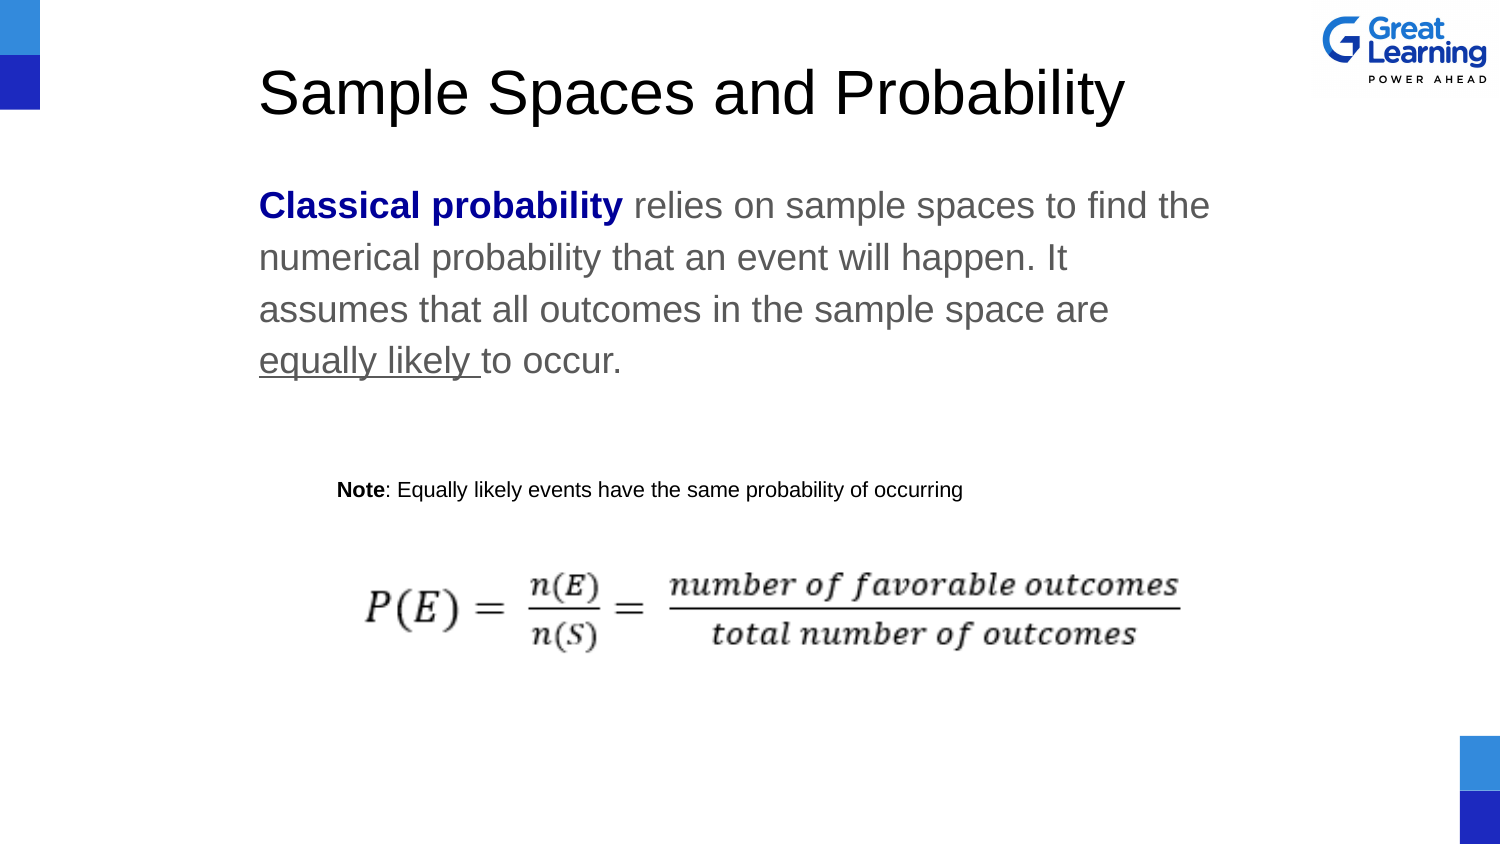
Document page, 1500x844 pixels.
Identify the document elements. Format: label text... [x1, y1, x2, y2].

text_box Note: Equally likely events have the same probability of occurring [322, 468, 986, 510]
title Sample Spaces and Probability [243, 37, 1257, 160]
list Classical probability relies on sample spaces to find the numerical probability that an event will happen. It assumes that all outcomes in the sample space are equally likely to occur. [243, 159, 1238, 497]
picture [343, 532, 1228, 687]
picture [1311, 0, 1499, 98]
